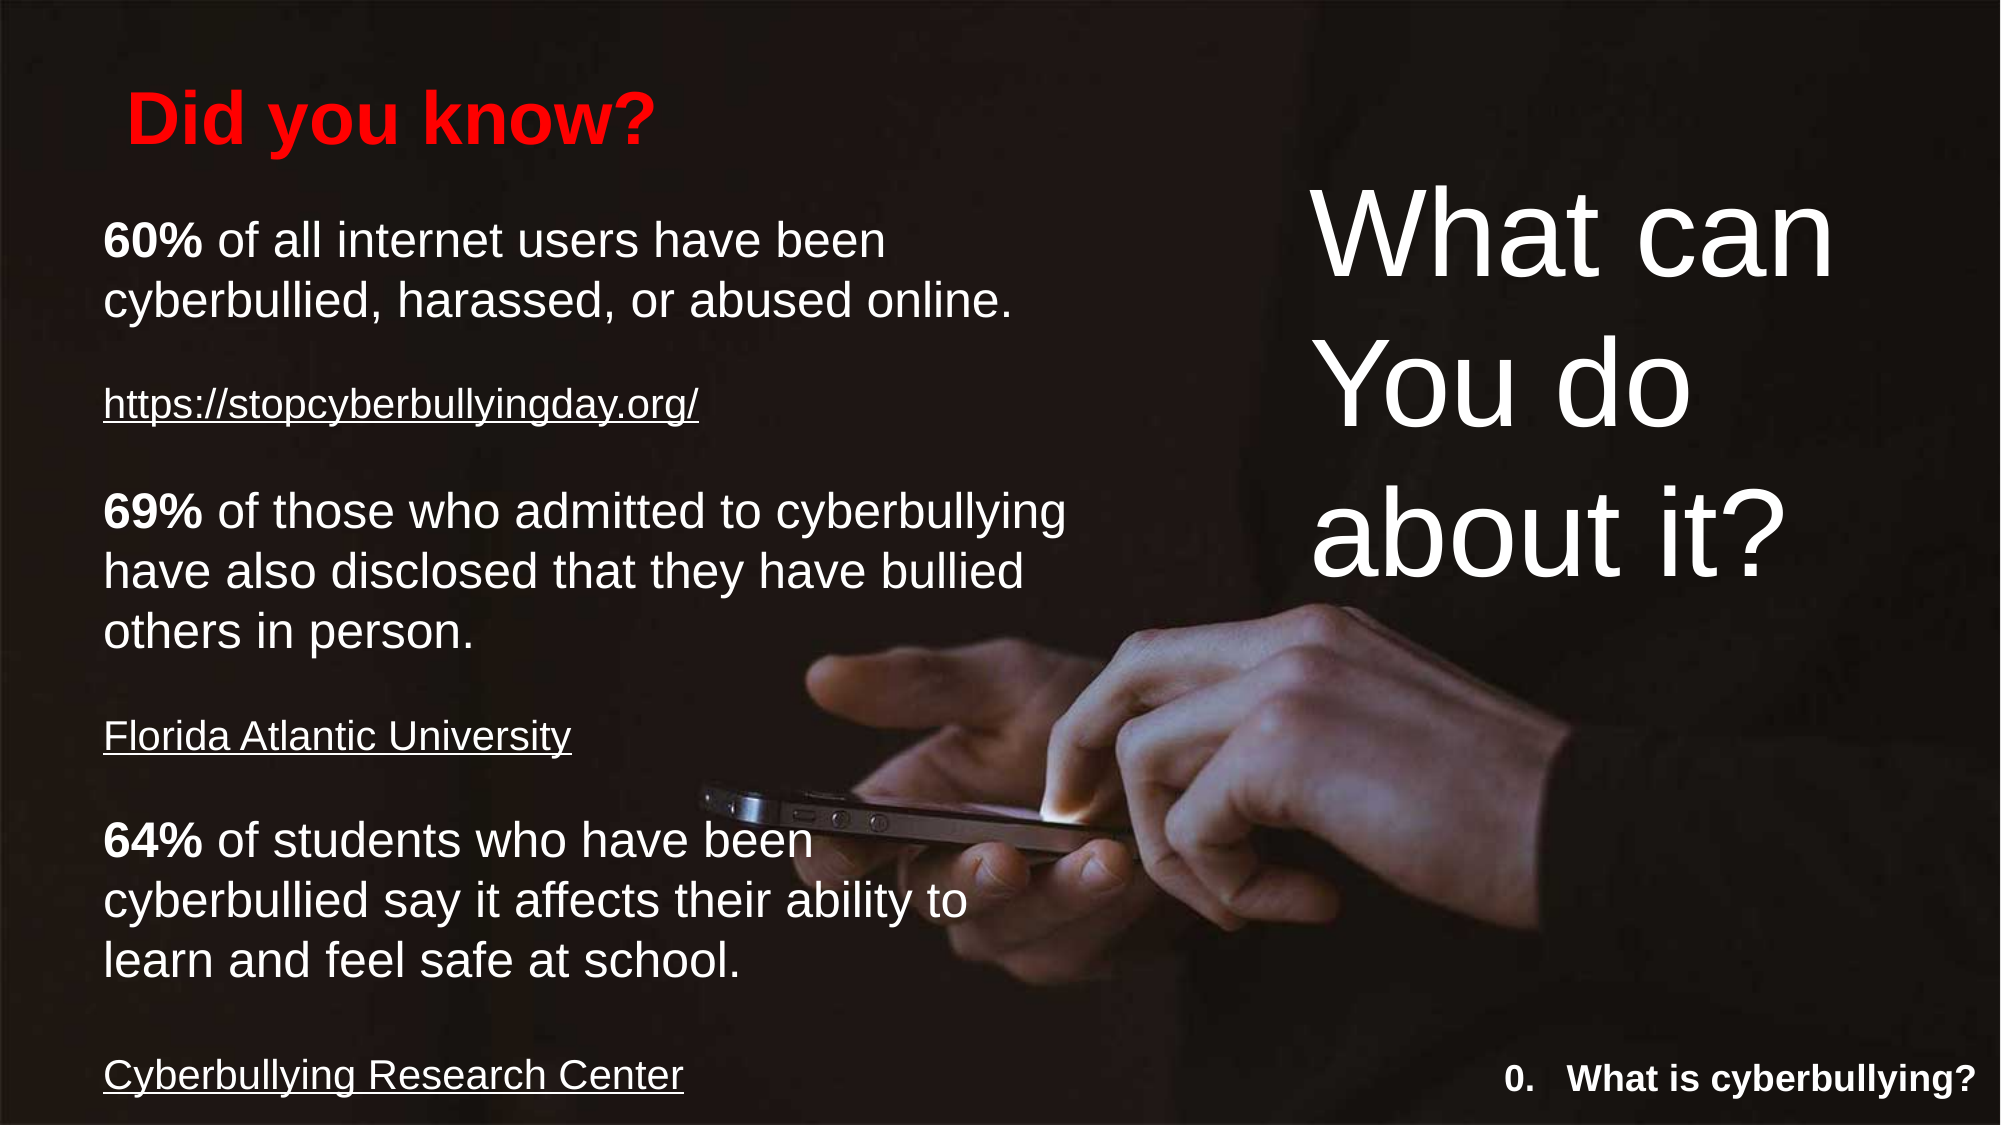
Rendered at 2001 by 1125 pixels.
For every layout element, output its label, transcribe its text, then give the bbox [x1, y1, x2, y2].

text_box 60% of all internet users have been cyberbullied, harassed, or abused online. https://stopcyberbullyingday.org/ [88, 199, 1089, 435]
picture [0, 0, 2001, 1125]
text_box What can You do about it? [1294, 144, 2000, 609]
text_box 69% of those who admitted to cyberbullying have also disclosed that they have bullied others in person. Florida Atlantic University [88, 471, 1089, 767]
text_box 64% of students who have been cyberbullied say it affects their ability to learn and feel safe at school. Cyberbullying Research Center [88, 800, 1000, 1105]
text_box 0. What is cyberbullying? [1489, 1046, 2000, 1106]
text_box Did you know? [111, 29, 757, 199]
